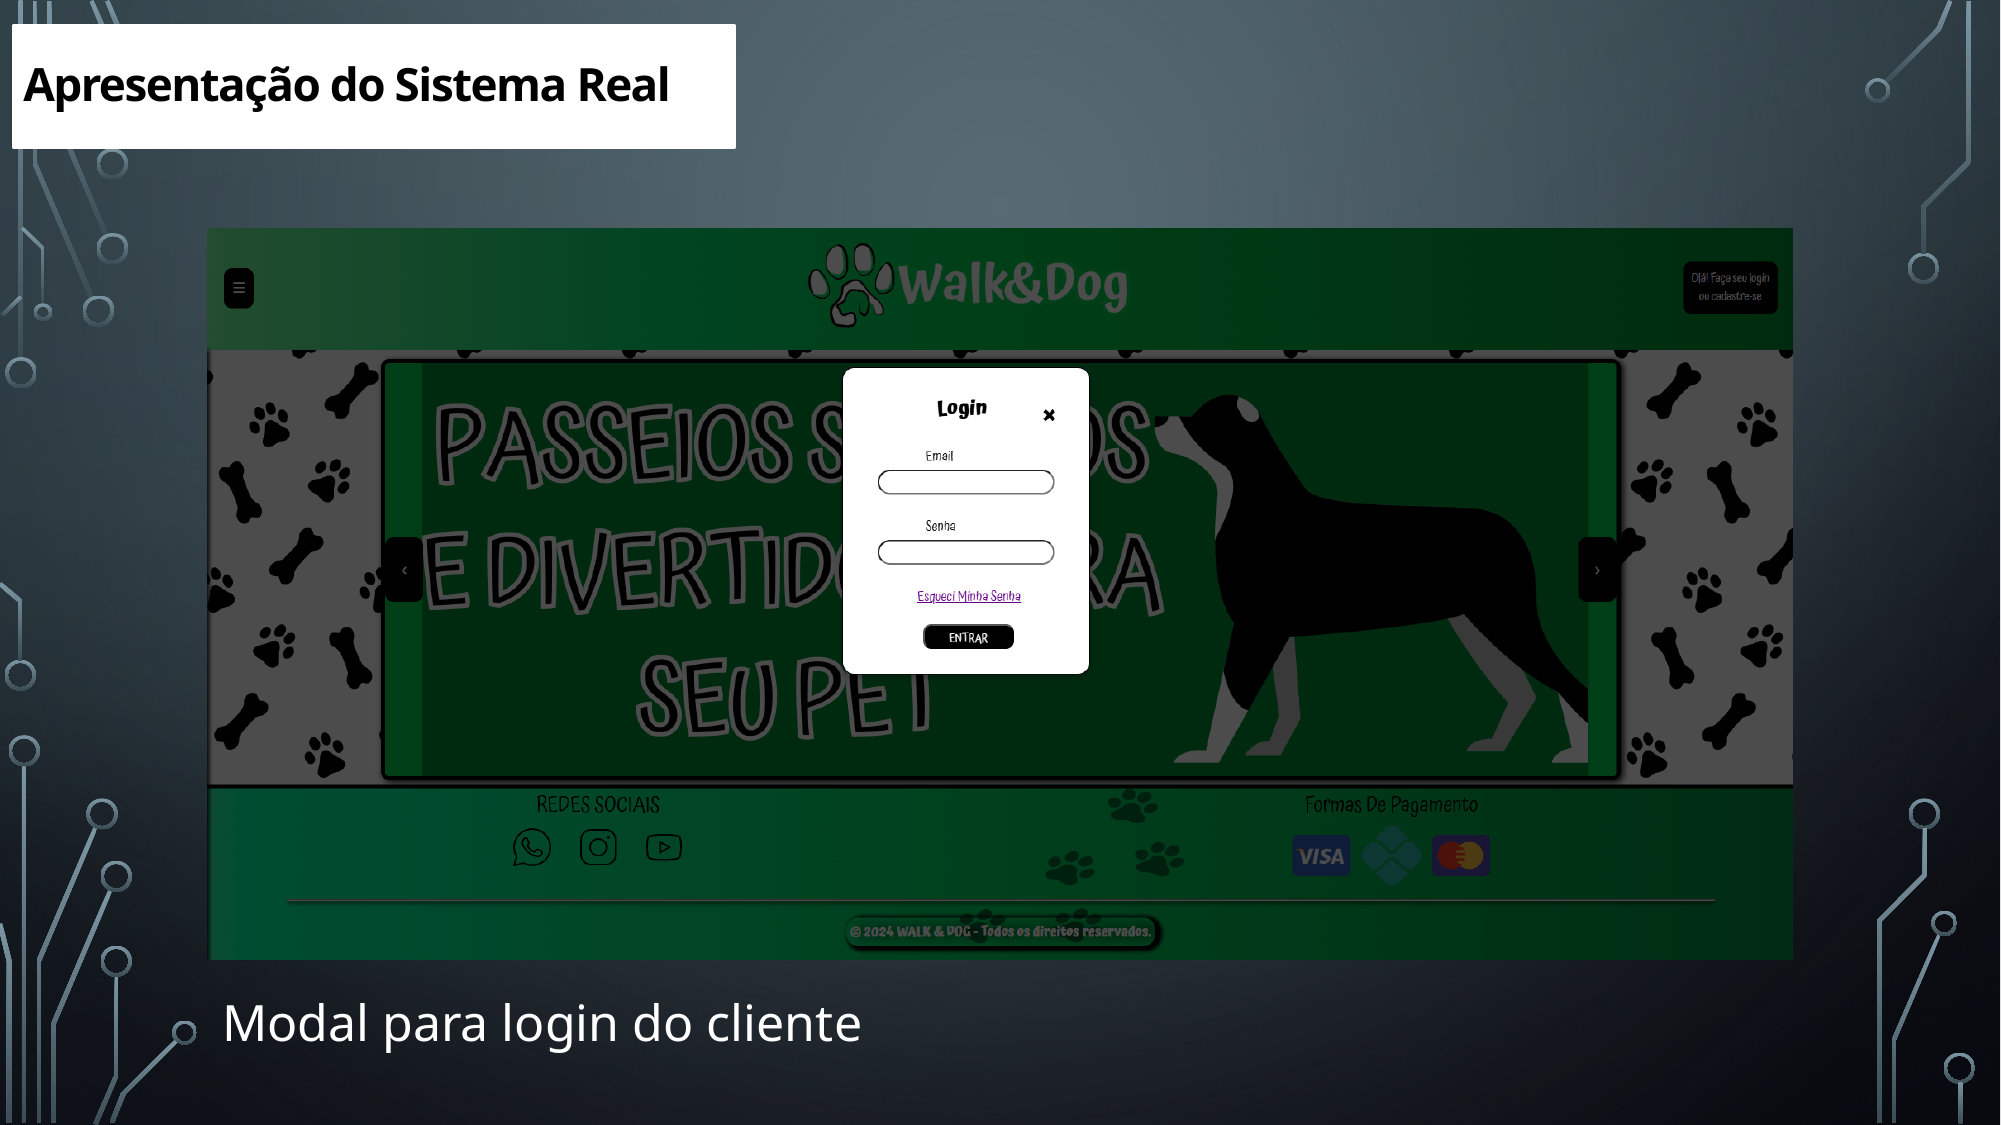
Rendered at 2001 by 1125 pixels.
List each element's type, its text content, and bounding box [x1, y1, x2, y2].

text_box Apresentação do Sistema Real [23, 54, 699, 112]
text_box Modal para login do cliente [207, 983, 908, 1059]
picture [207, 220, 1793, 968]
text_box [12, 24, 736, 149]
